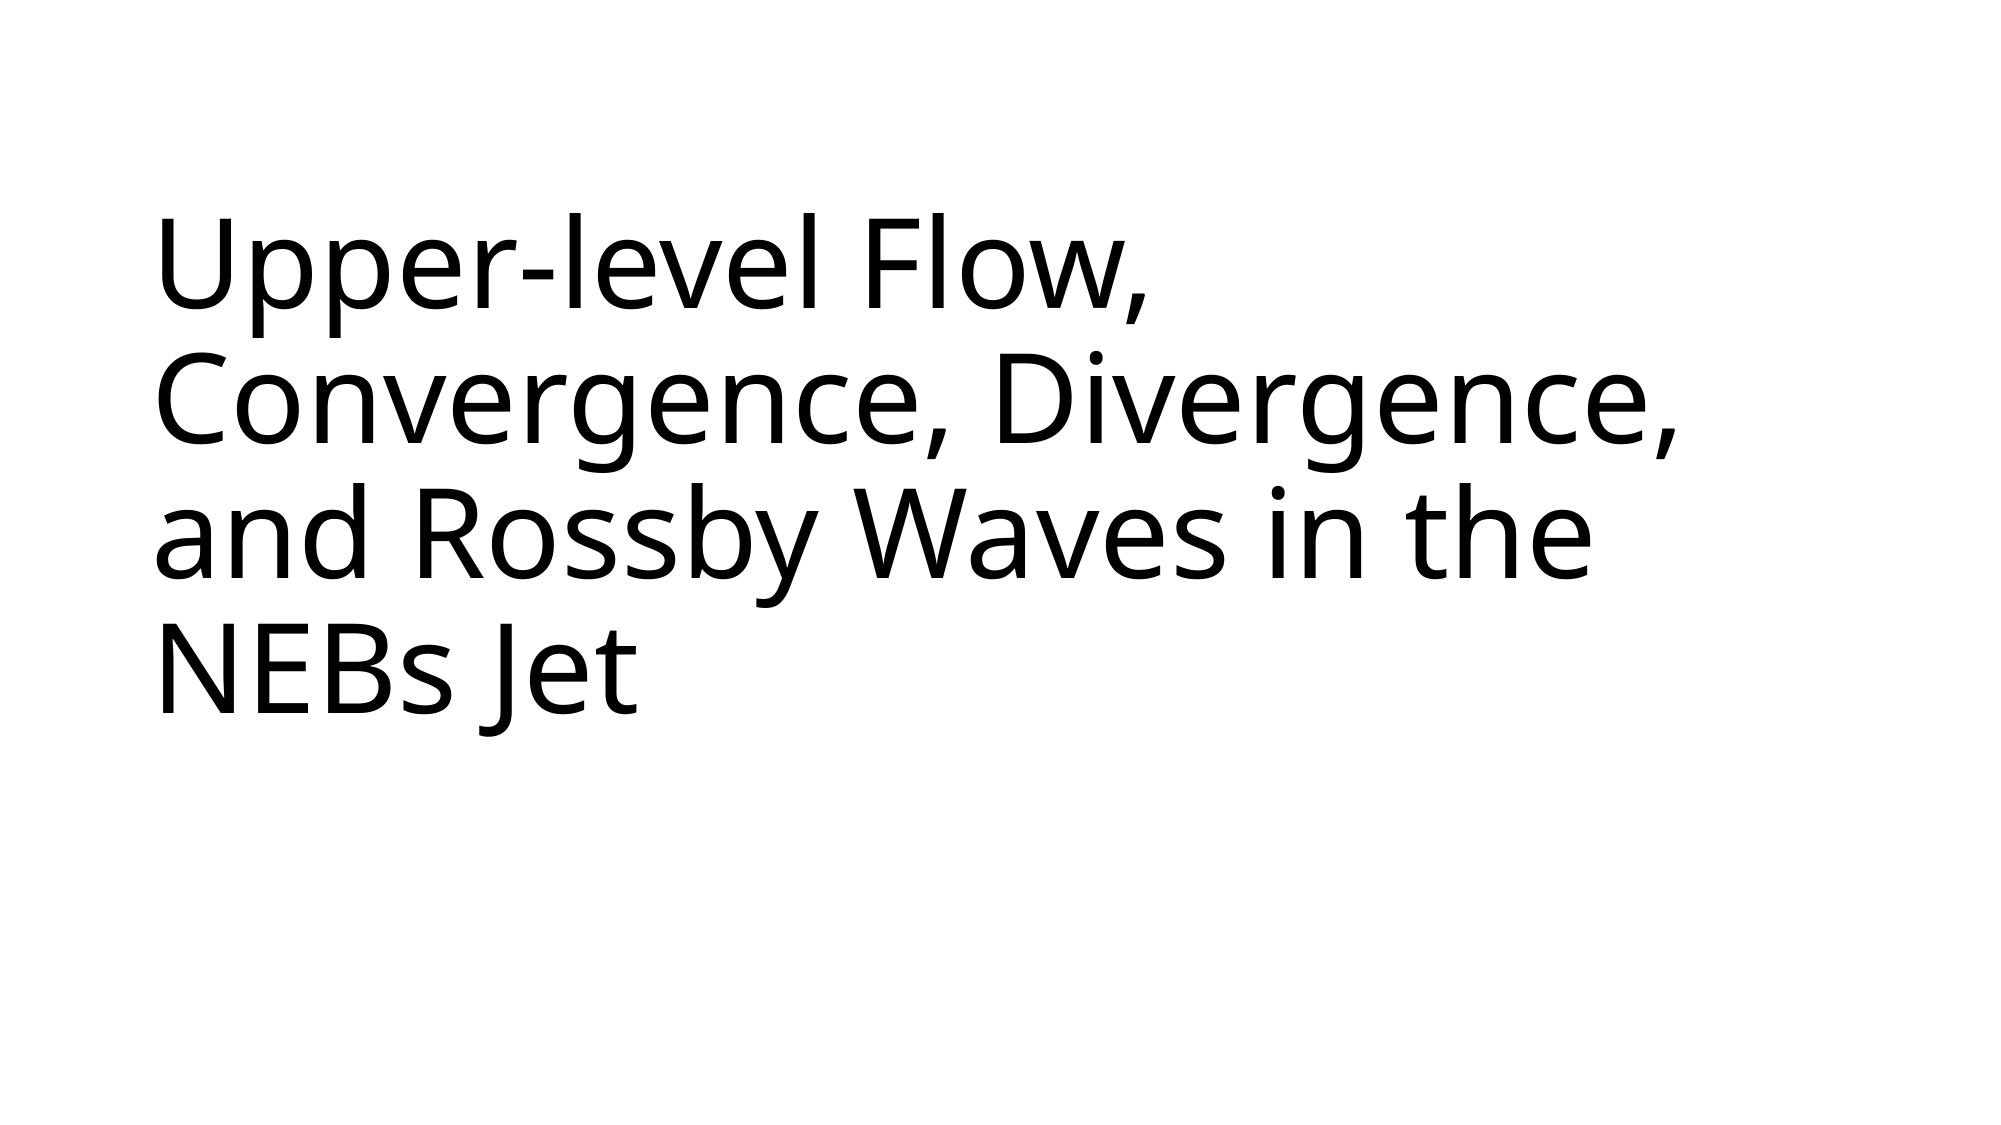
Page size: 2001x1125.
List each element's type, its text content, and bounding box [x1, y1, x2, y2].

title Upper-level Flow, Convergence, Divergence, and Rossby Waves in the NEBs Jet [136, 280, 1862, 749]
